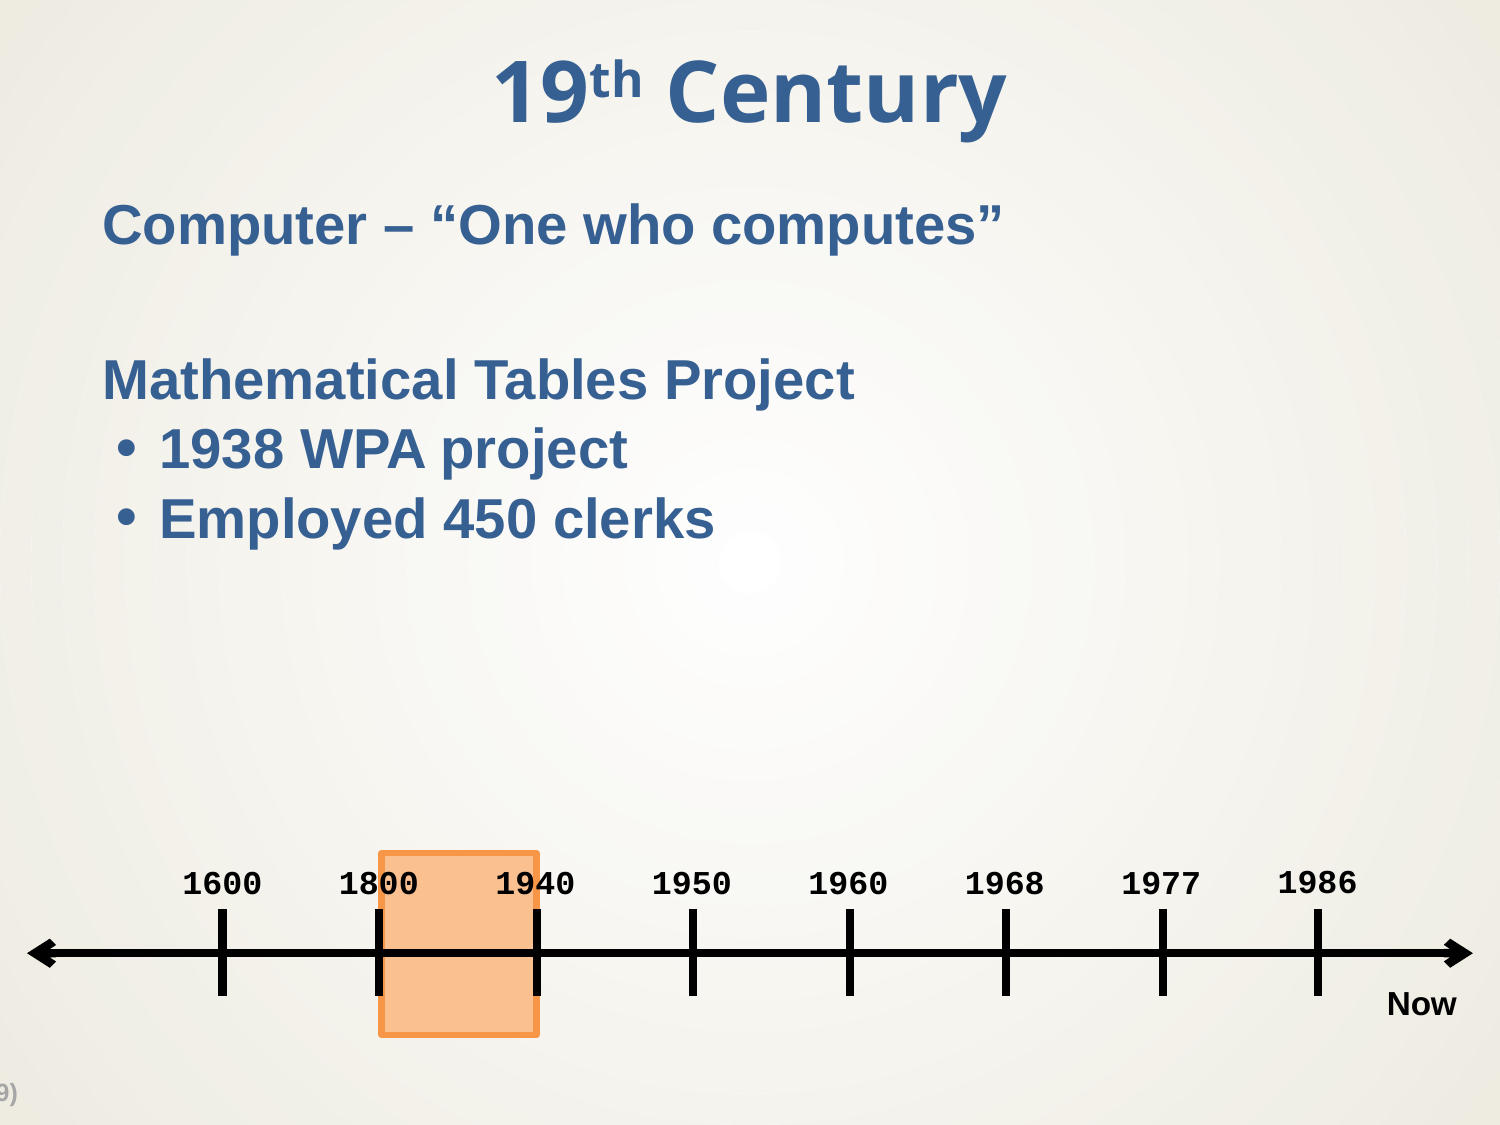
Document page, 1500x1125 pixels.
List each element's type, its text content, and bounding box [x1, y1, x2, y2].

list Computer – “One who computes” Mathematical Tables Project 1938 WPA project Employed 450 clerks [56, 187, 1444, 851]
title 19th Century [0, 24, 1500, 166]
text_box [26, 852, 1474, 1031]
